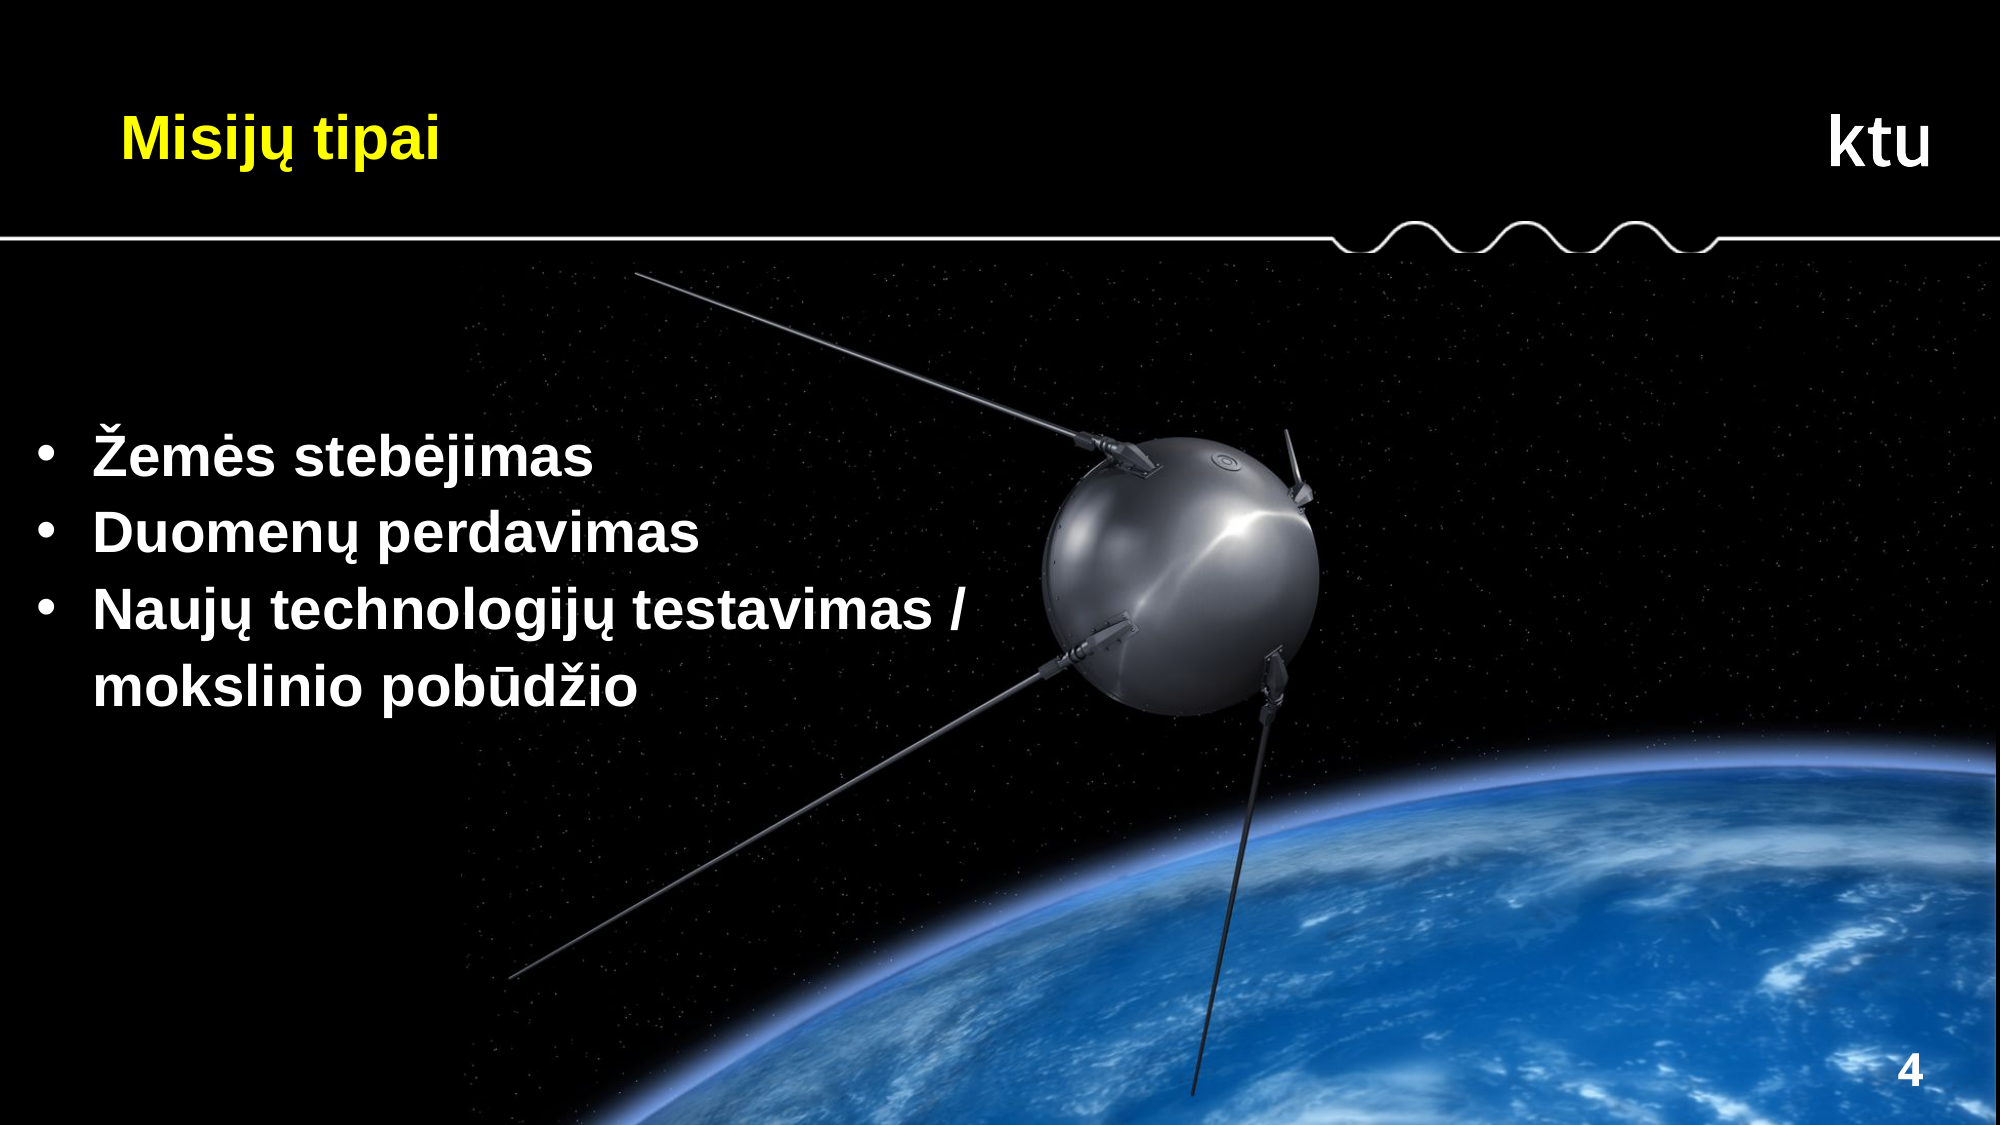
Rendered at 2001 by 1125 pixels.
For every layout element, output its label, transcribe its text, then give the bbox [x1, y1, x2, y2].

list Žemės stebėjimas Duomenų perdavimas Naujų technologijų testavimas / mokslinio pobūdžio [21, 287, 460, 787]
picture [460, 261, 1996, 1125]
list Misijų tipai [105, 98, 1579, 183]
